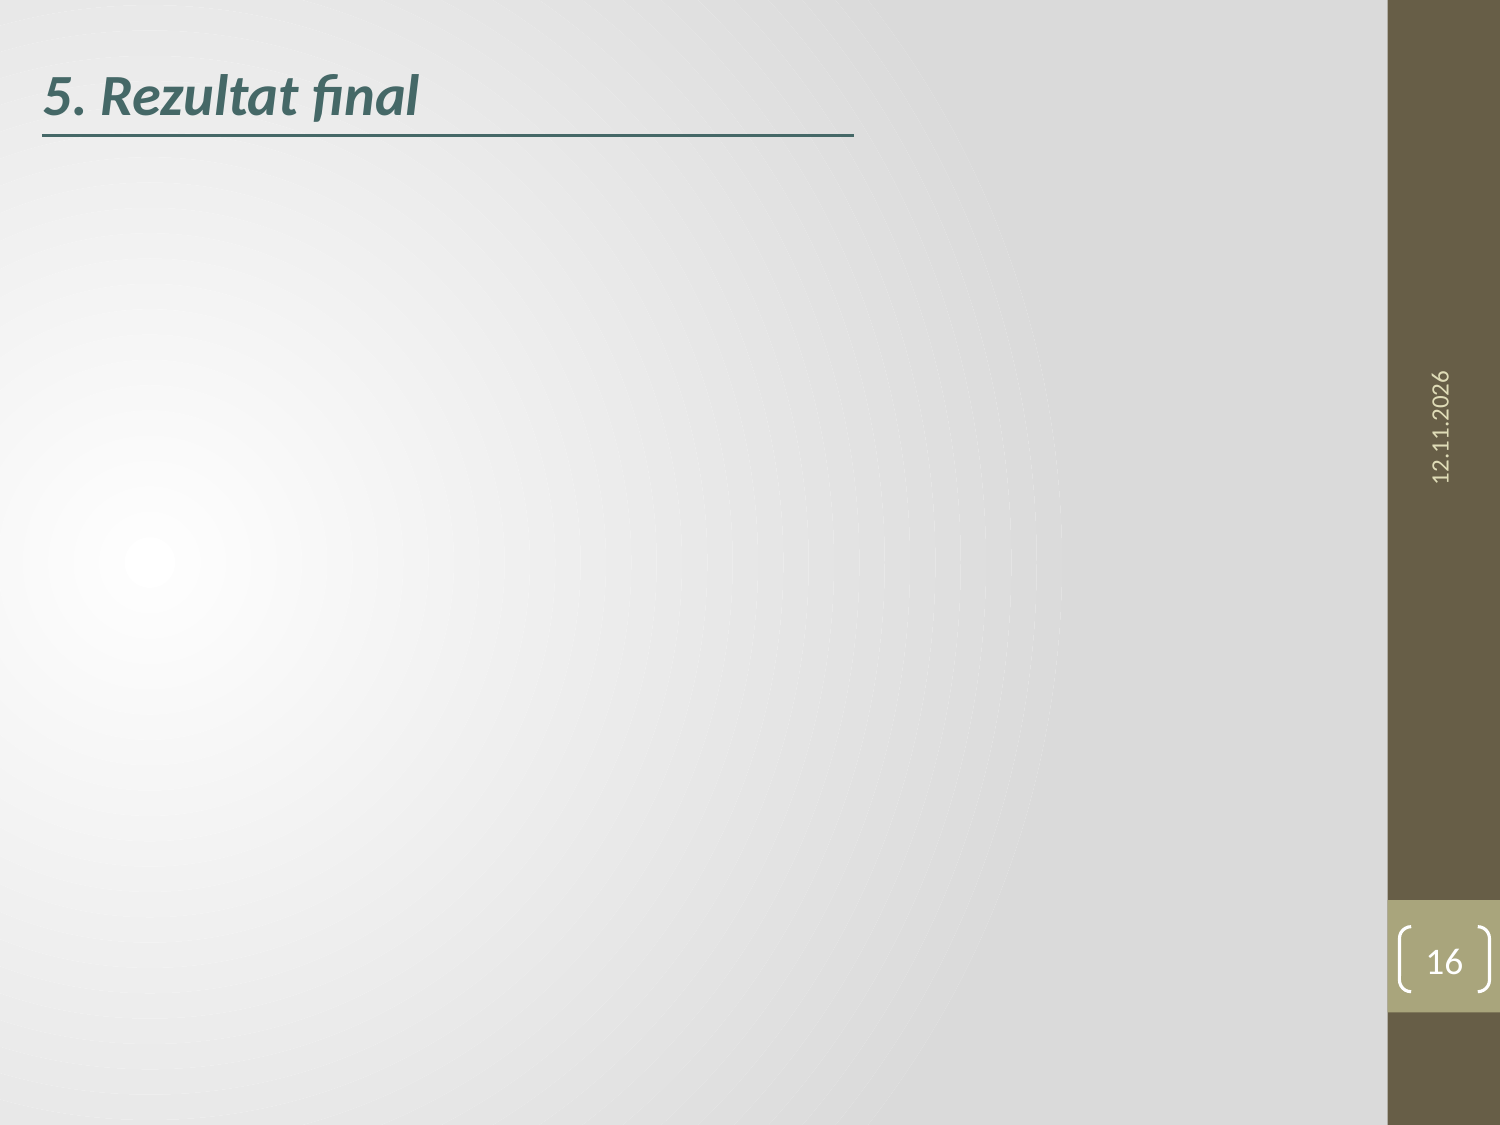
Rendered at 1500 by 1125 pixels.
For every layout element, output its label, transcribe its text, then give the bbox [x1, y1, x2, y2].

slide_number 16 [1397, 925, 1492, 994]
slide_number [1408, 100, 1469, 501]
text_box 5. Rezultat final [27, 50, 436, 135]
